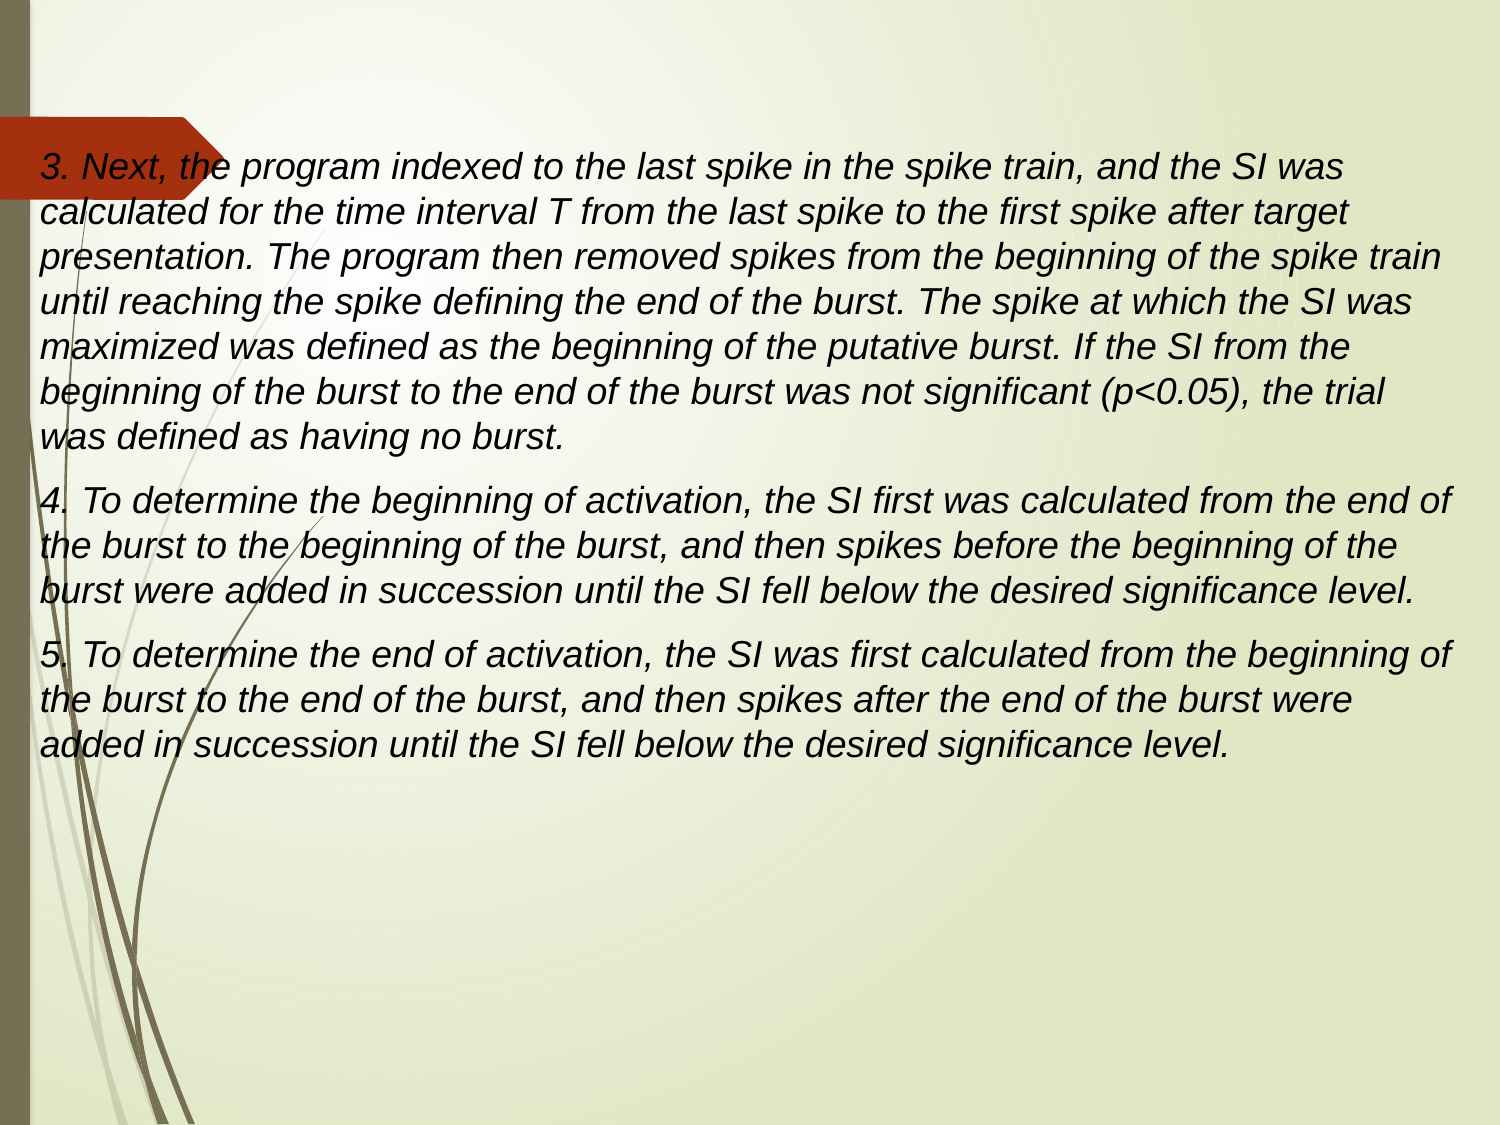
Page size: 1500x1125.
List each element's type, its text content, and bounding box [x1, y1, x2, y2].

text_box 3. Next, the program indexed to the last spike in the spike train, and the SI was calculated for the time interval T from the last spike to the first spike after target presentation. The program then removed spikes from the beginning of the spike train until reaching the spike defining the end of the burst. The spike at which the SI was maximized was defined as the beginning of the putative burst. If the SI from the beginning of the burst to the end of the burst was not significant (p<0.05), the trial was defined as having no burst. 4. To determine the beginning of activation, the SI first was calculated from the end of the burst to the beginning of the burst, and then spikes before the beginning of the burst were added in succession until the SI fell below the desired significance level. 5. To determine the end of activation, the SI was first calculated from the beginning of the burst to the end of the burst, and then spikes after the end of the burst were added in succession until the SI fell below the desired significance level. [24, 134, 1475, 836]
